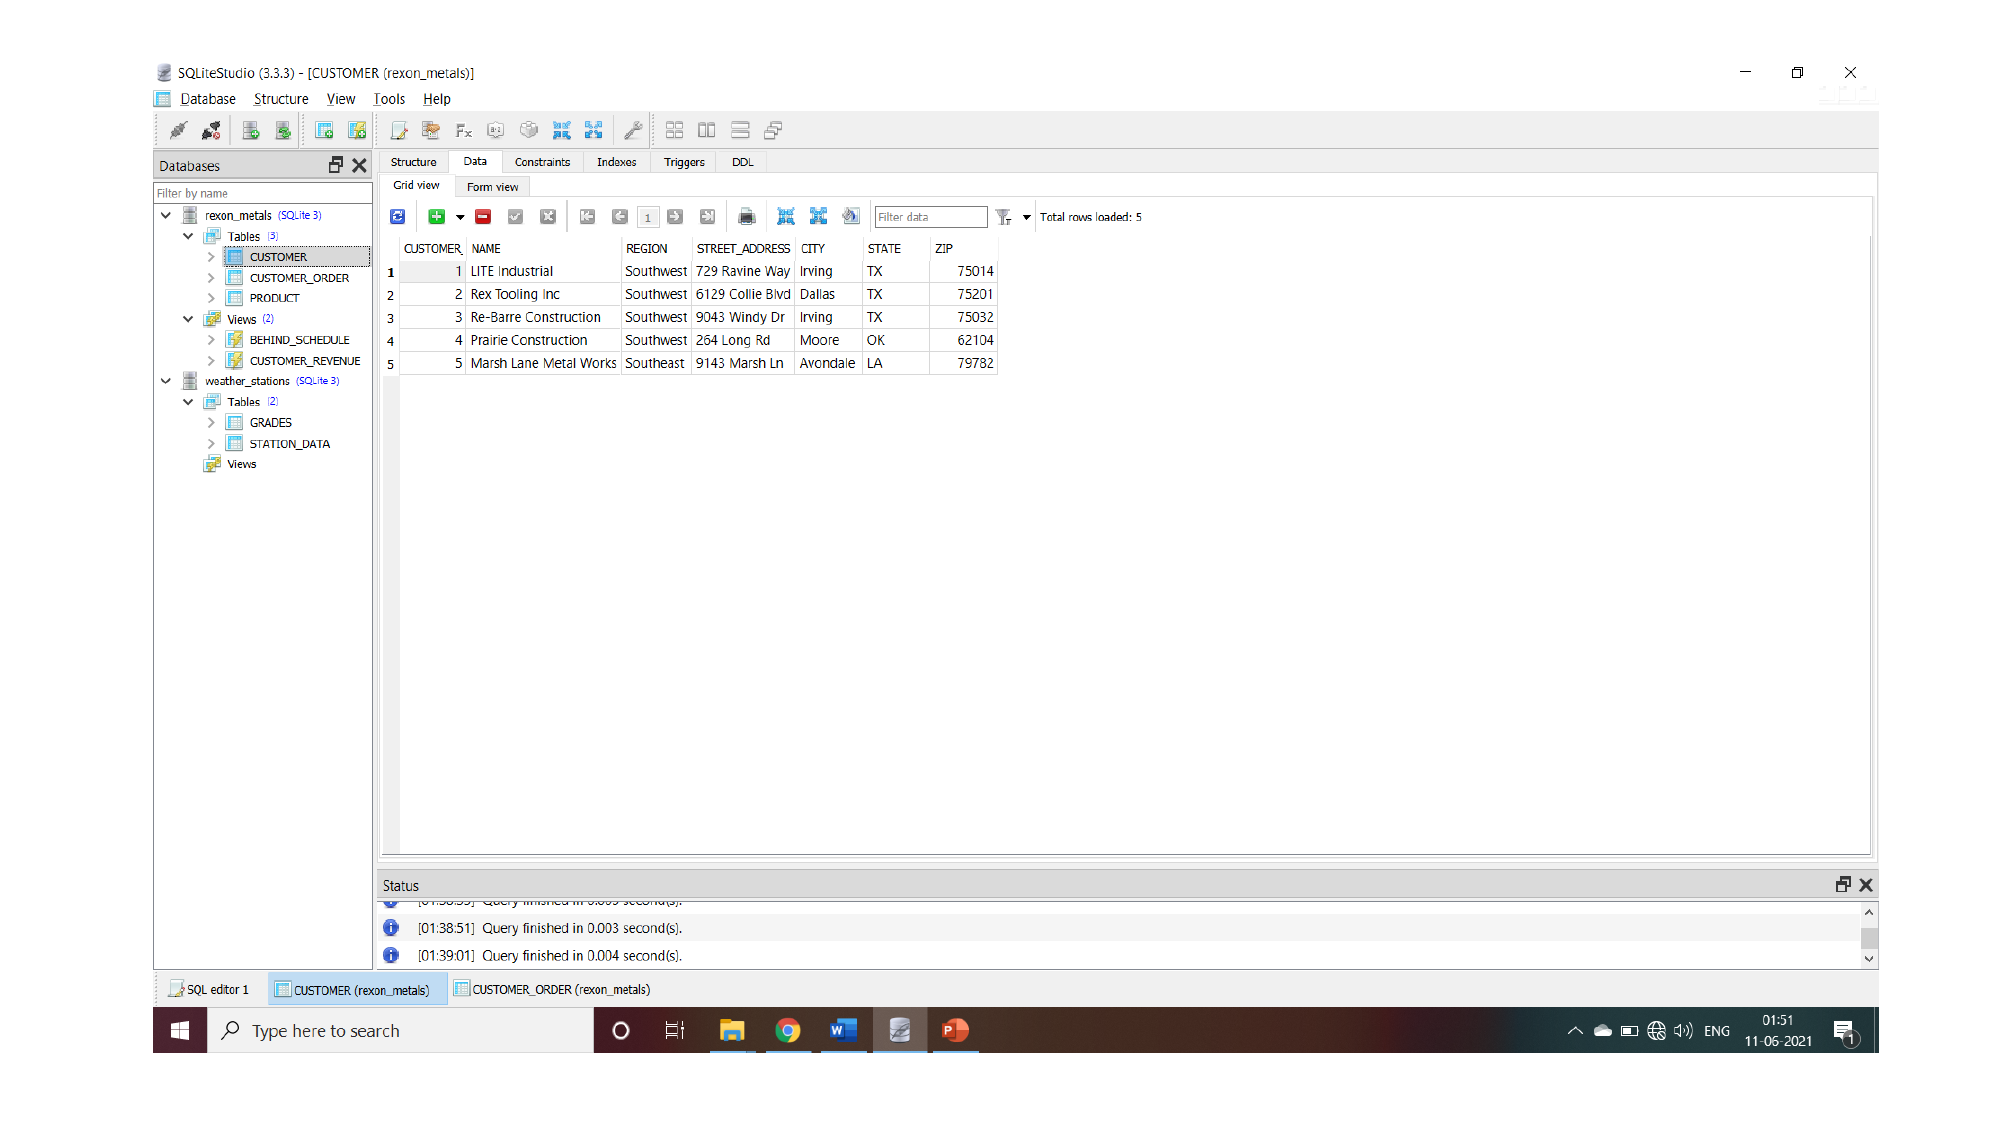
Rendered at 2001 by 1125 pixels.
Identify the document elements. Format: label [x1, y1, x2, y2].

list [153, 59, 1879, 1053]
